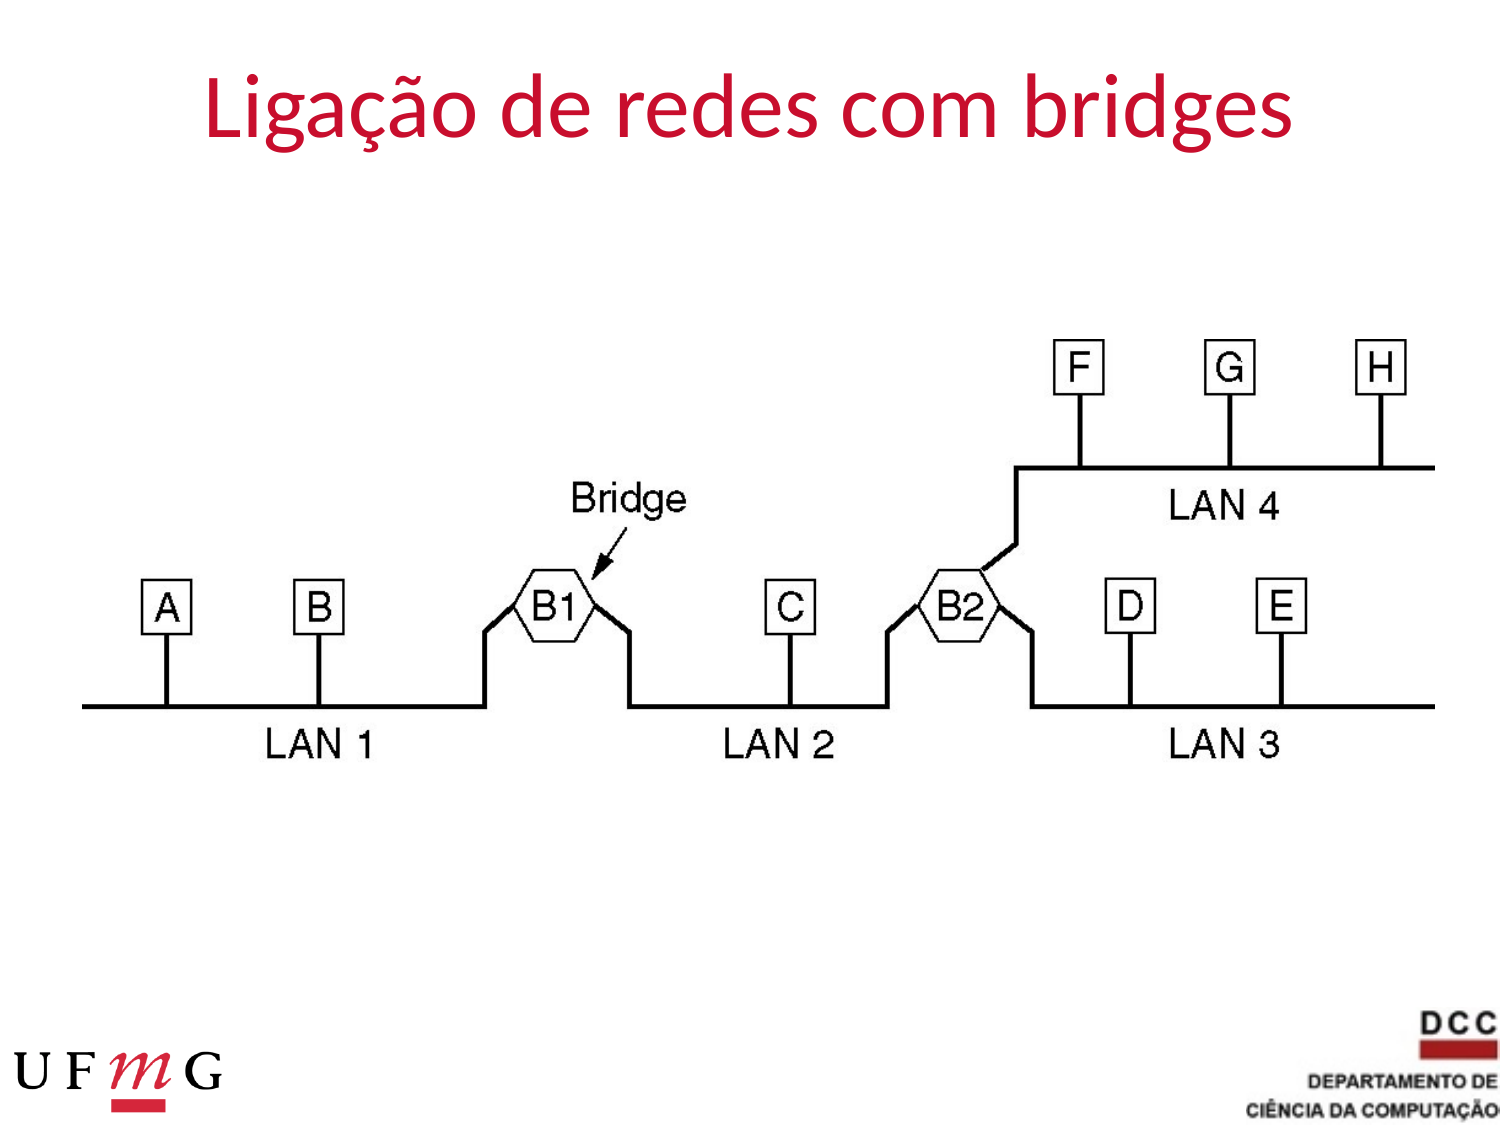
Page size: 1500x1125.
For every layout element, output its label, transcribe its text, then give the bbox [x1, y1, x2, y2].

picture [82, 339, 1435, 767]
picture [1246, 1007, 1500, 1125]
title Ligação de redes com bridges [75, 7, 1425, 195]
picture [5, 1034, 231, 1123]
